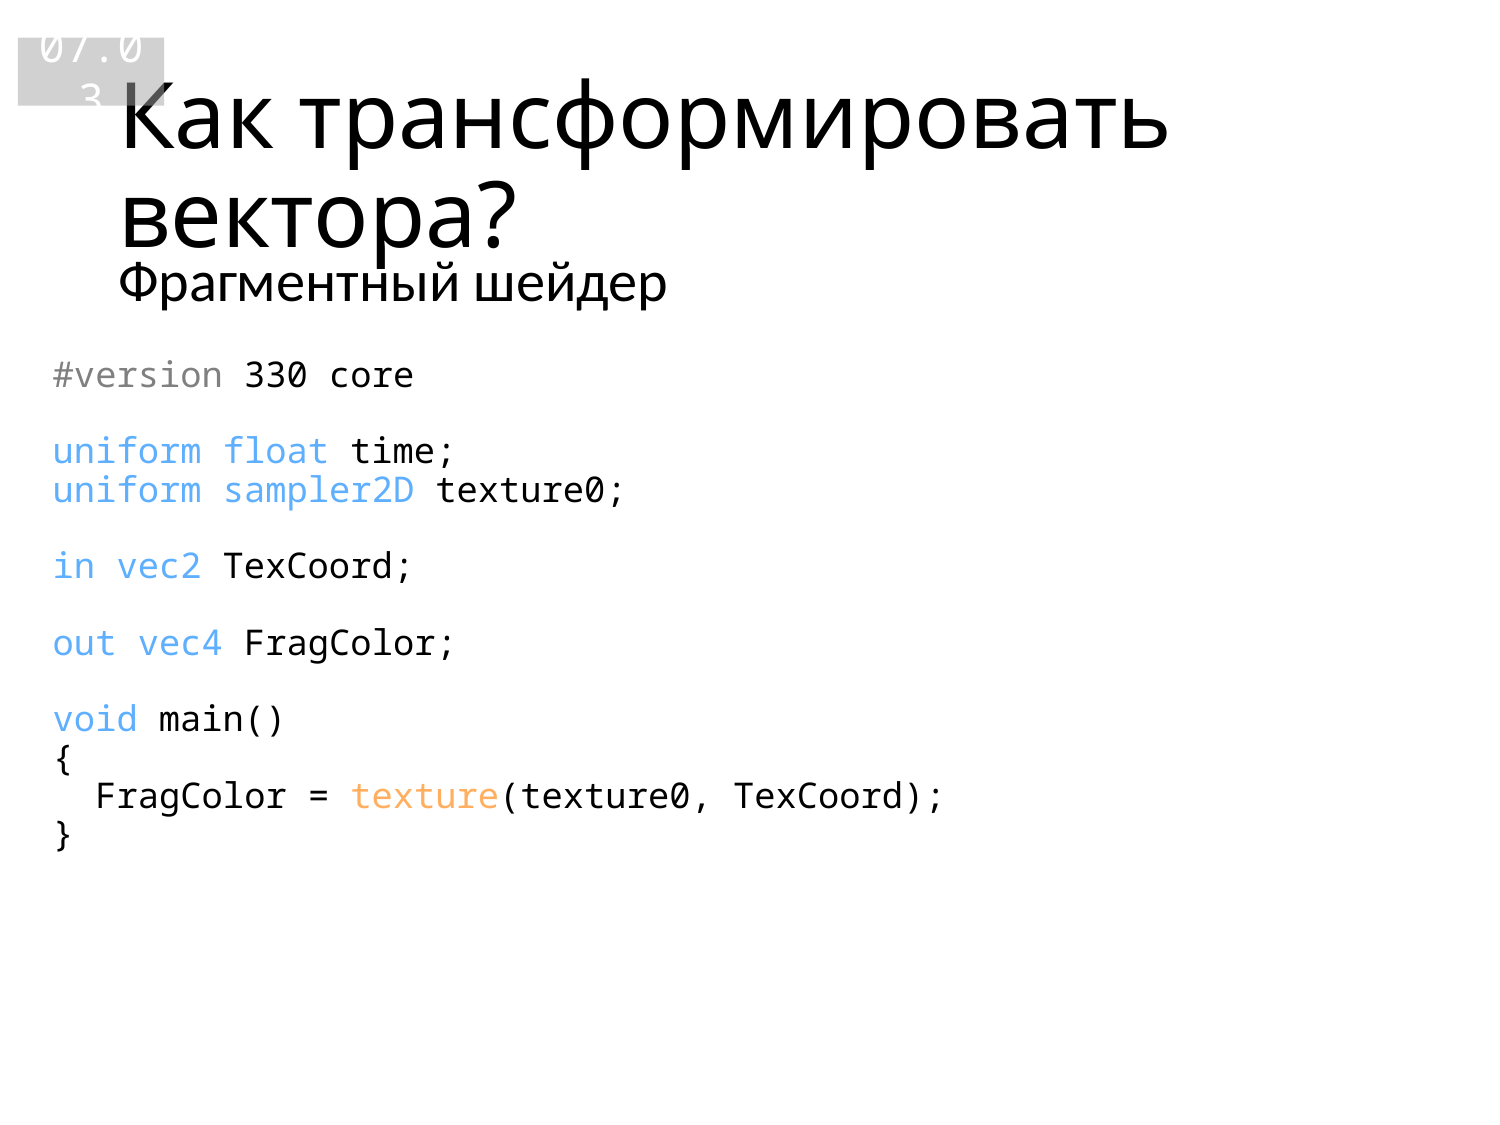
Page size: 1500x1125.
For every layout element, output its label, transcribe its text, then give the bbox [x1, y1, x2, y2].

text_box 07.03 [17, 37, 165, 106]
text_box Фрагментный шейдер [103, 243, 1397, 349]
list #version 330 core uniform float time; uniform sampler2D texture0; in vec2 TexCoord; out vec4 FragColor; void main() { FragColor = texture(texture0, TexCoord); } [37, 349, 1500, 865]
title Как трансформировать вектора? [103, 59, 1397, 243]
